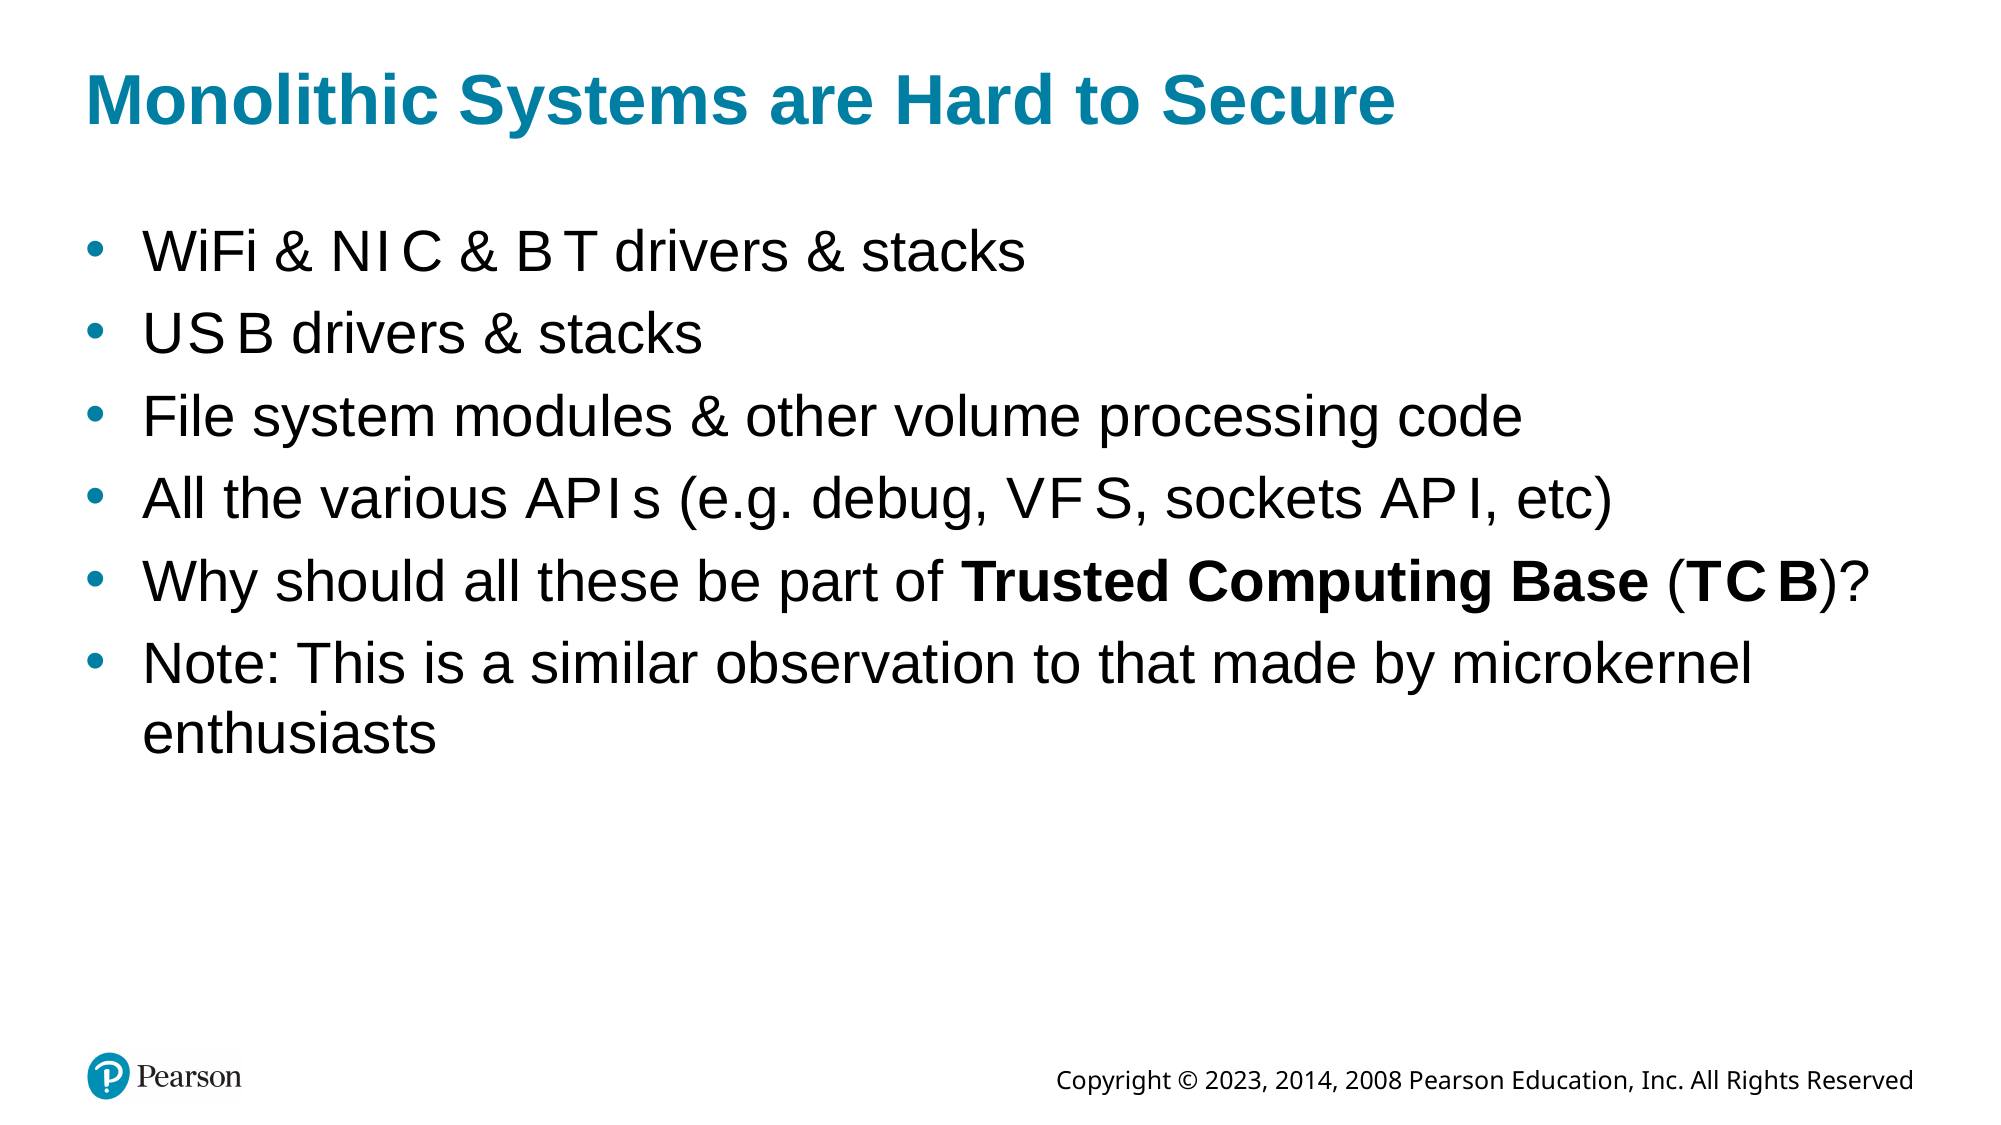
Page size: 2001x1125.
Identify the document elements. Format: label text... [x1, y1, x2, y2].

title Monolithic Systems are Hard to Secure [85, 0, 1916, 167]
list WiFi & N I C & B T drivers & stacks U S B drivers & stacks File system modules & other volume processing code All the various A P I s (e.g. debug, V F S, sockets A P I, etc) Why should all these be part of Trusted Computing Base (T C B)? Note: This is a similar observation to that made by microkernel enthusiasts [85, 167, 1916, 812]
picture [86, 1051, 243, 1101]
